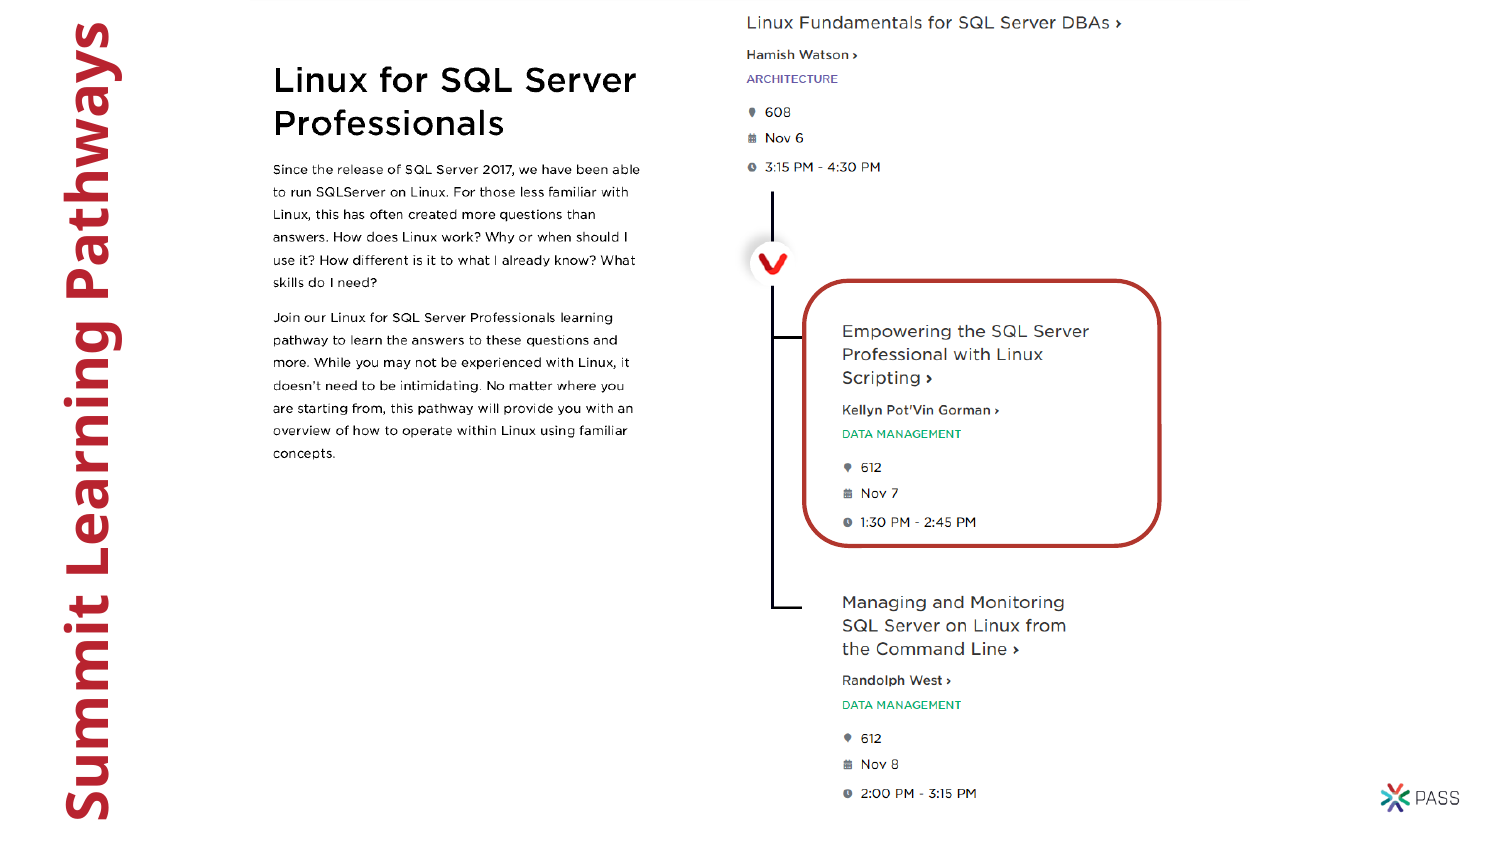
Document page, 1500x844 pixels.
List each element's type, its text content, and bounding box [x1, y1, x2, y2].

picture [249, 0, 1251, 844]
text_box Summit Learning Pathways [42, 6, 128, 838]
picture [1379, 781, 1460, 814]
